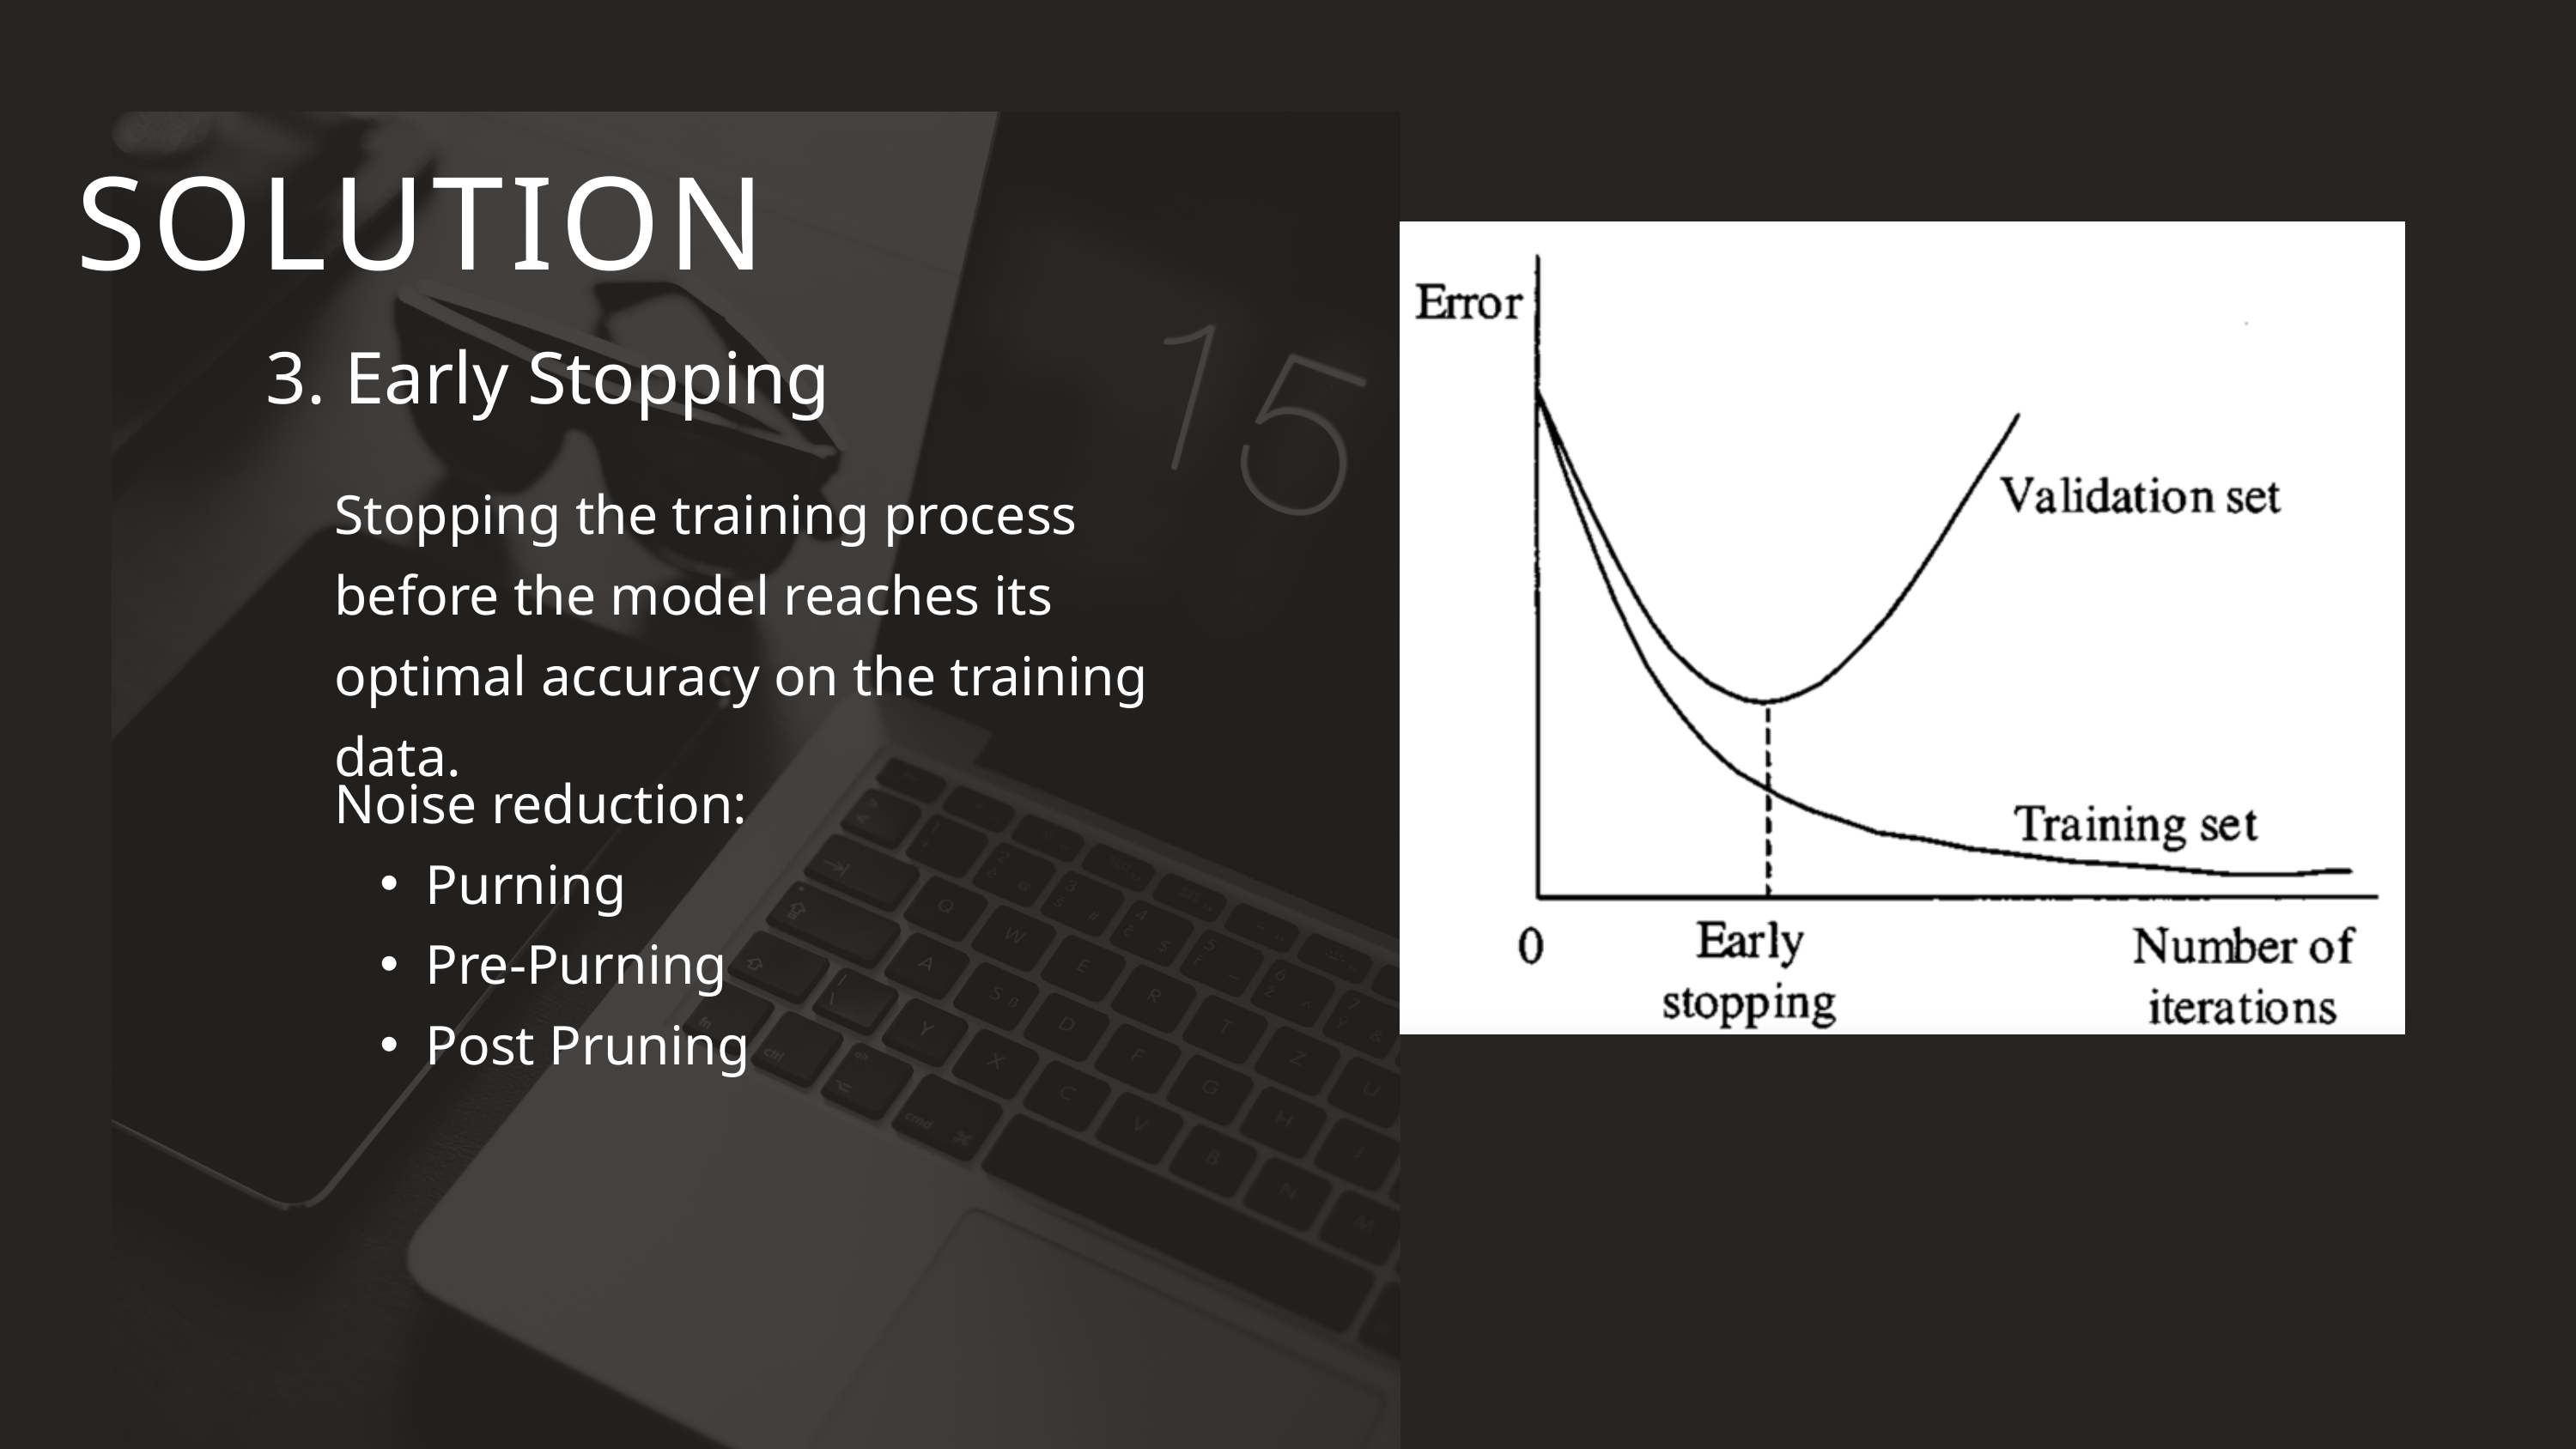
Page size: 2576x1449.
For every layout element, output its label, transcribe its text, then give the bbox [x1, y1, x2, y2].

picture [112, 112, 2405, 1449]
text_box SOLUTION [0, 154, 107, 296]
